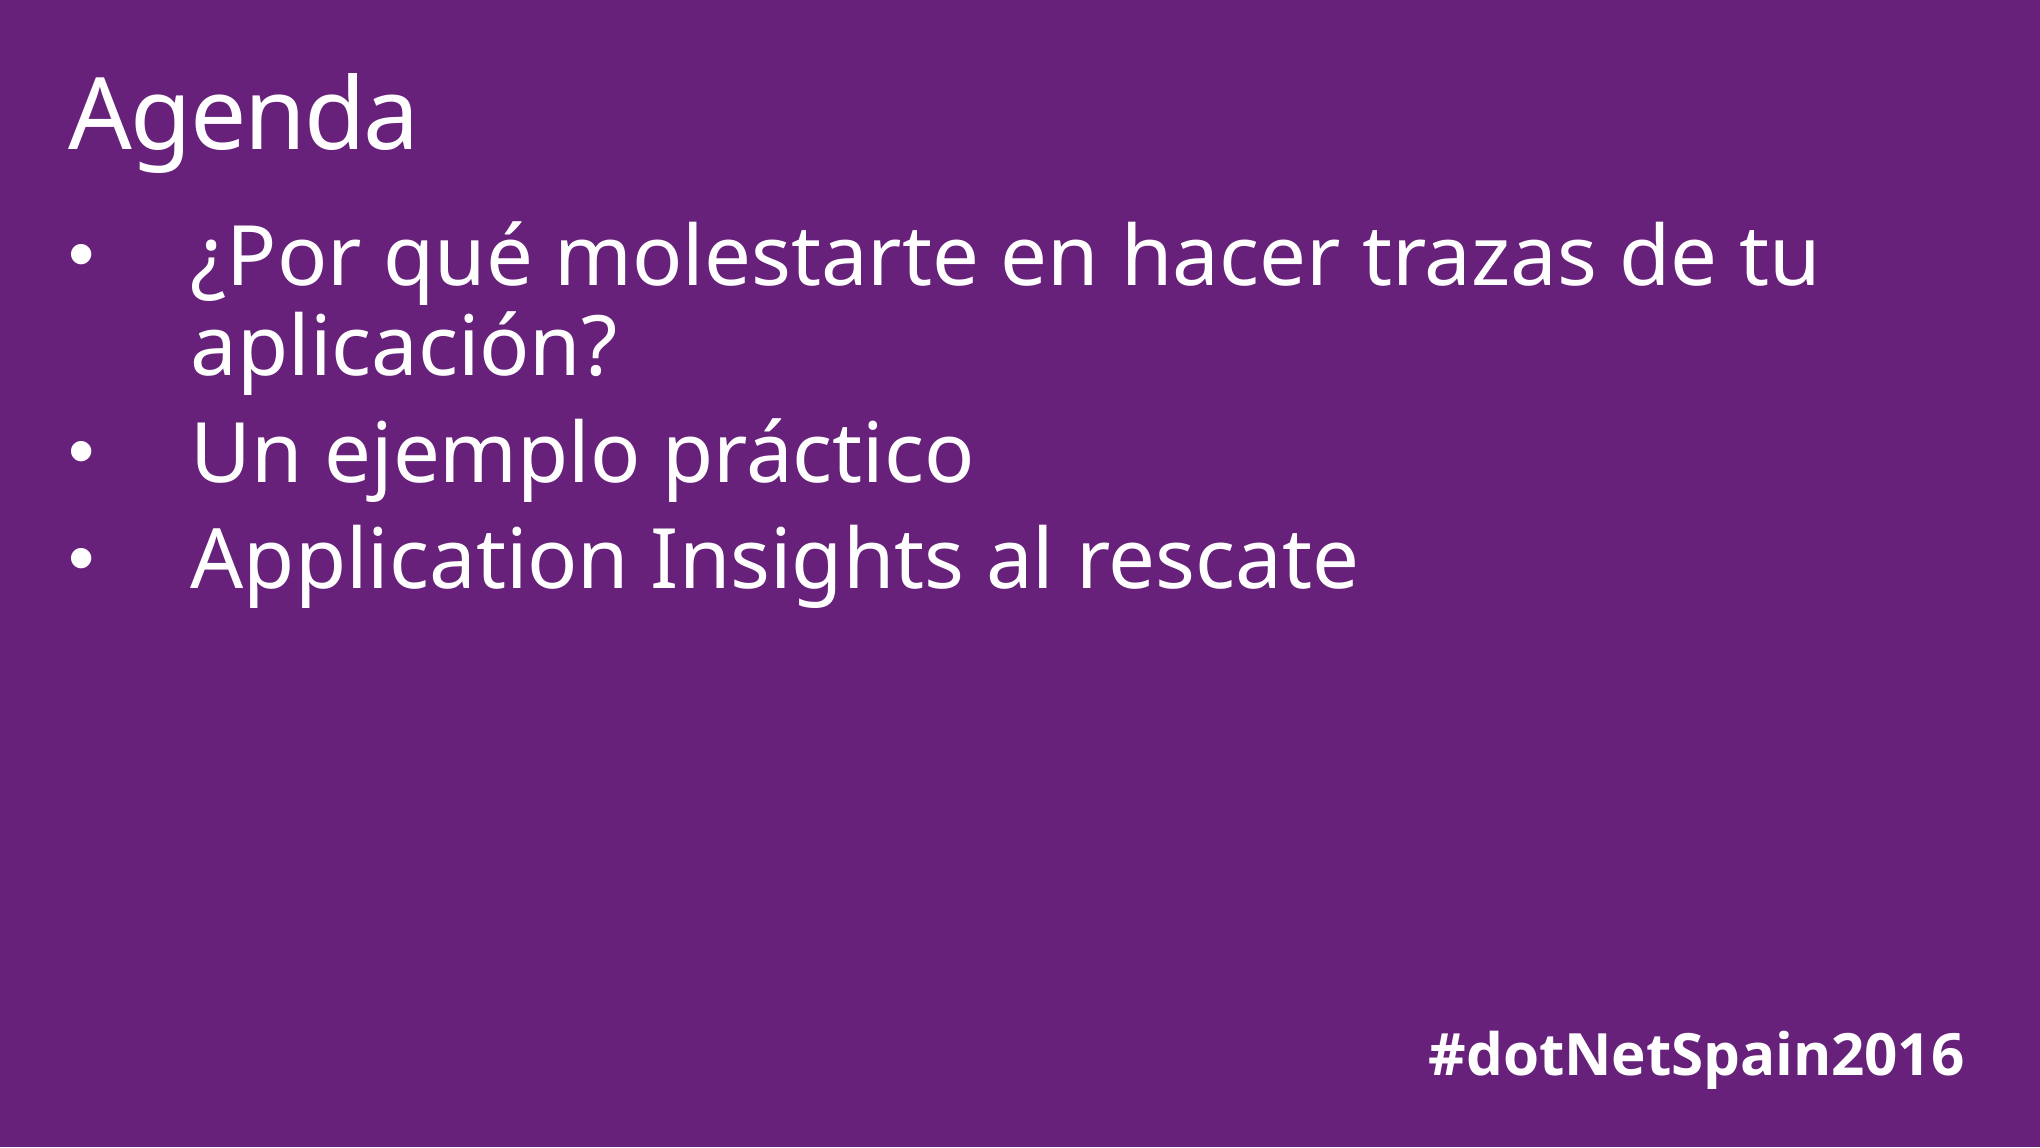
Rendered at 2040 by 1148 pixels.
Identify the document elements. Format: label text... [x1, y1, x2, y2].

title Agenda [45, 48, 1996, 199]
list ¿Por qué molestarte en hacer trazas de tu aplicación? Un ejemplo práctico Application Insights al rescate [44, 198, 1995, 745]
